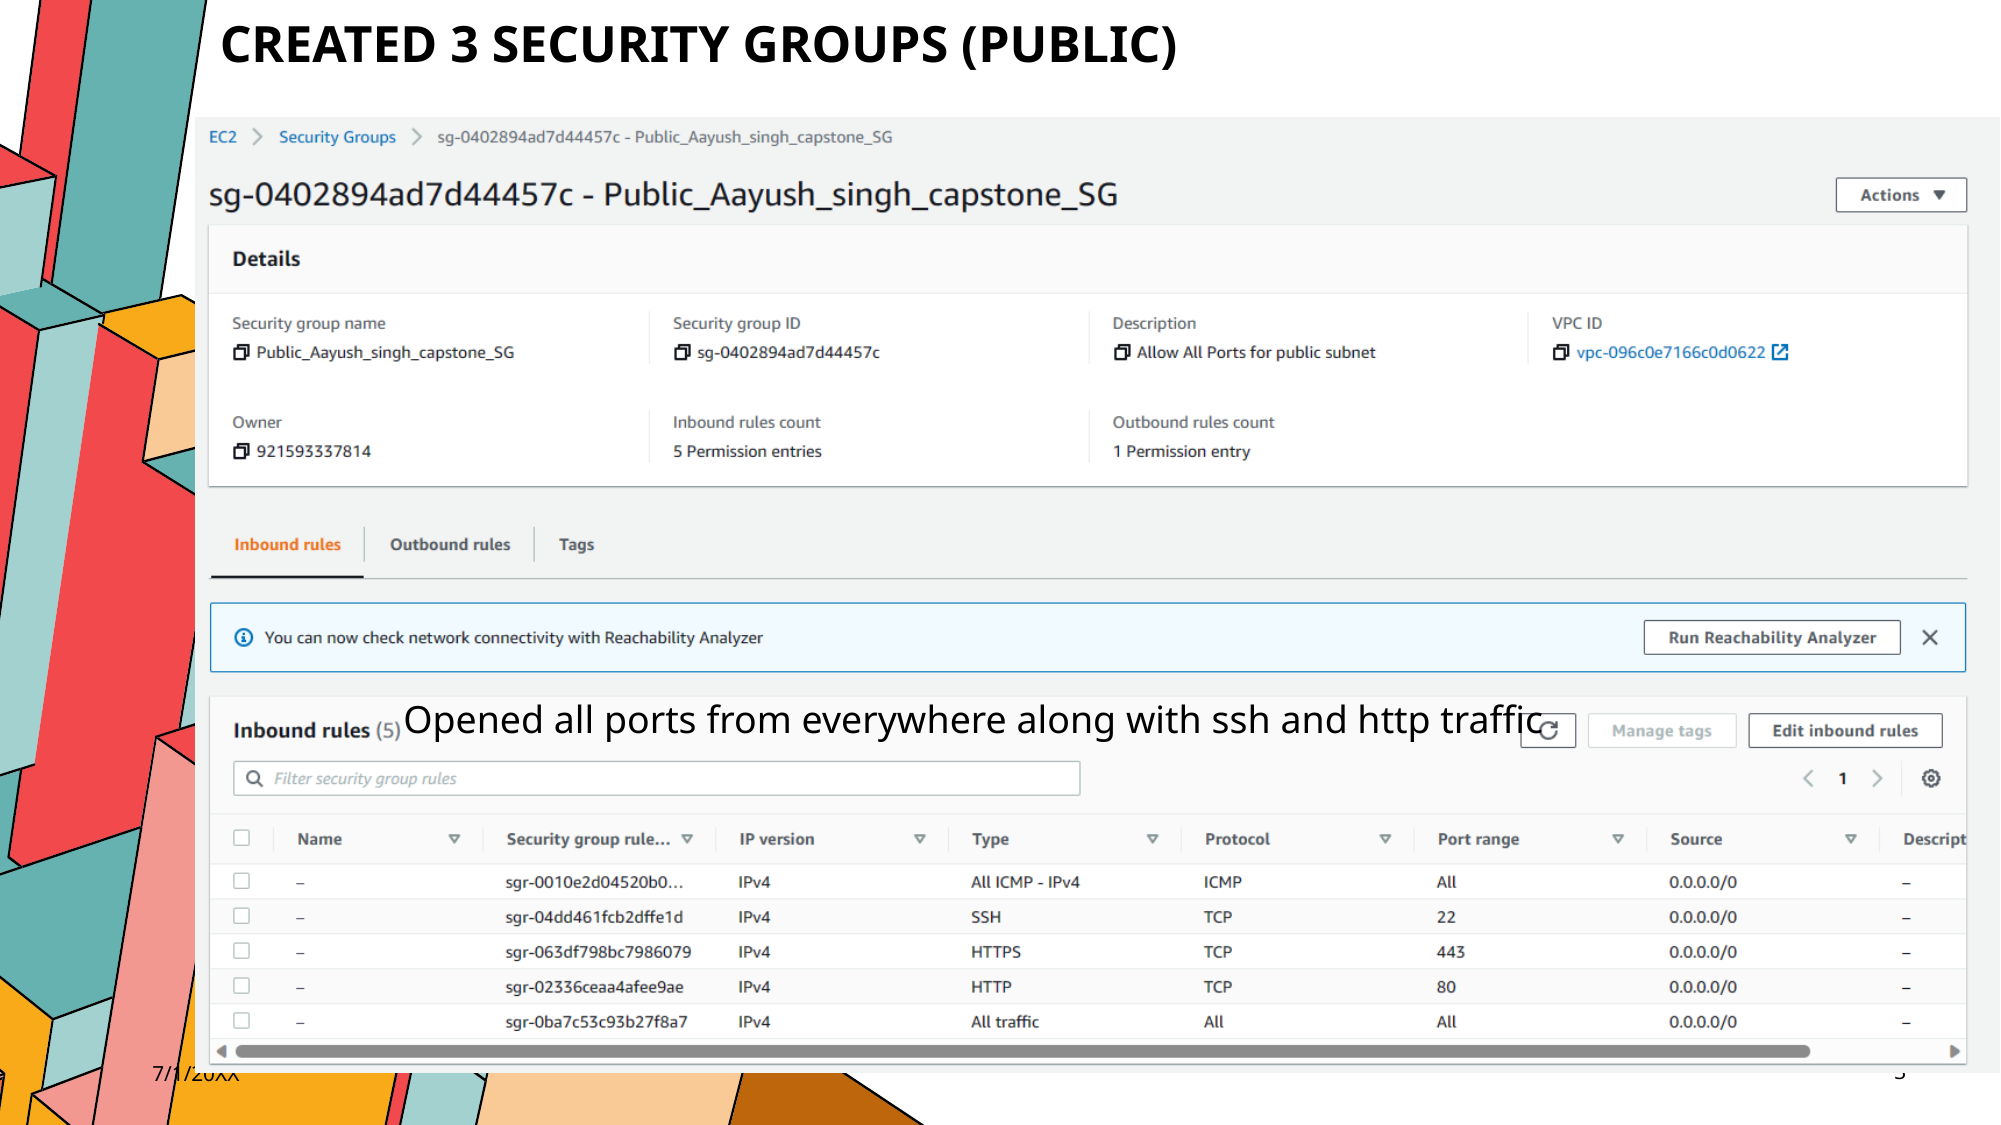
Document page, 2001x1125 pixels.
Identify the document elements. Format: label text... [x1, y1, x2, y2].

title Created 3 Security Groups (Public) [204, 1, 1269, 92]
slide_number 3 [1651, 1073, 1922, 1103]
picture [195, 117, 2000, 1073]
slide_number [137, 1042, 588, 1103]
